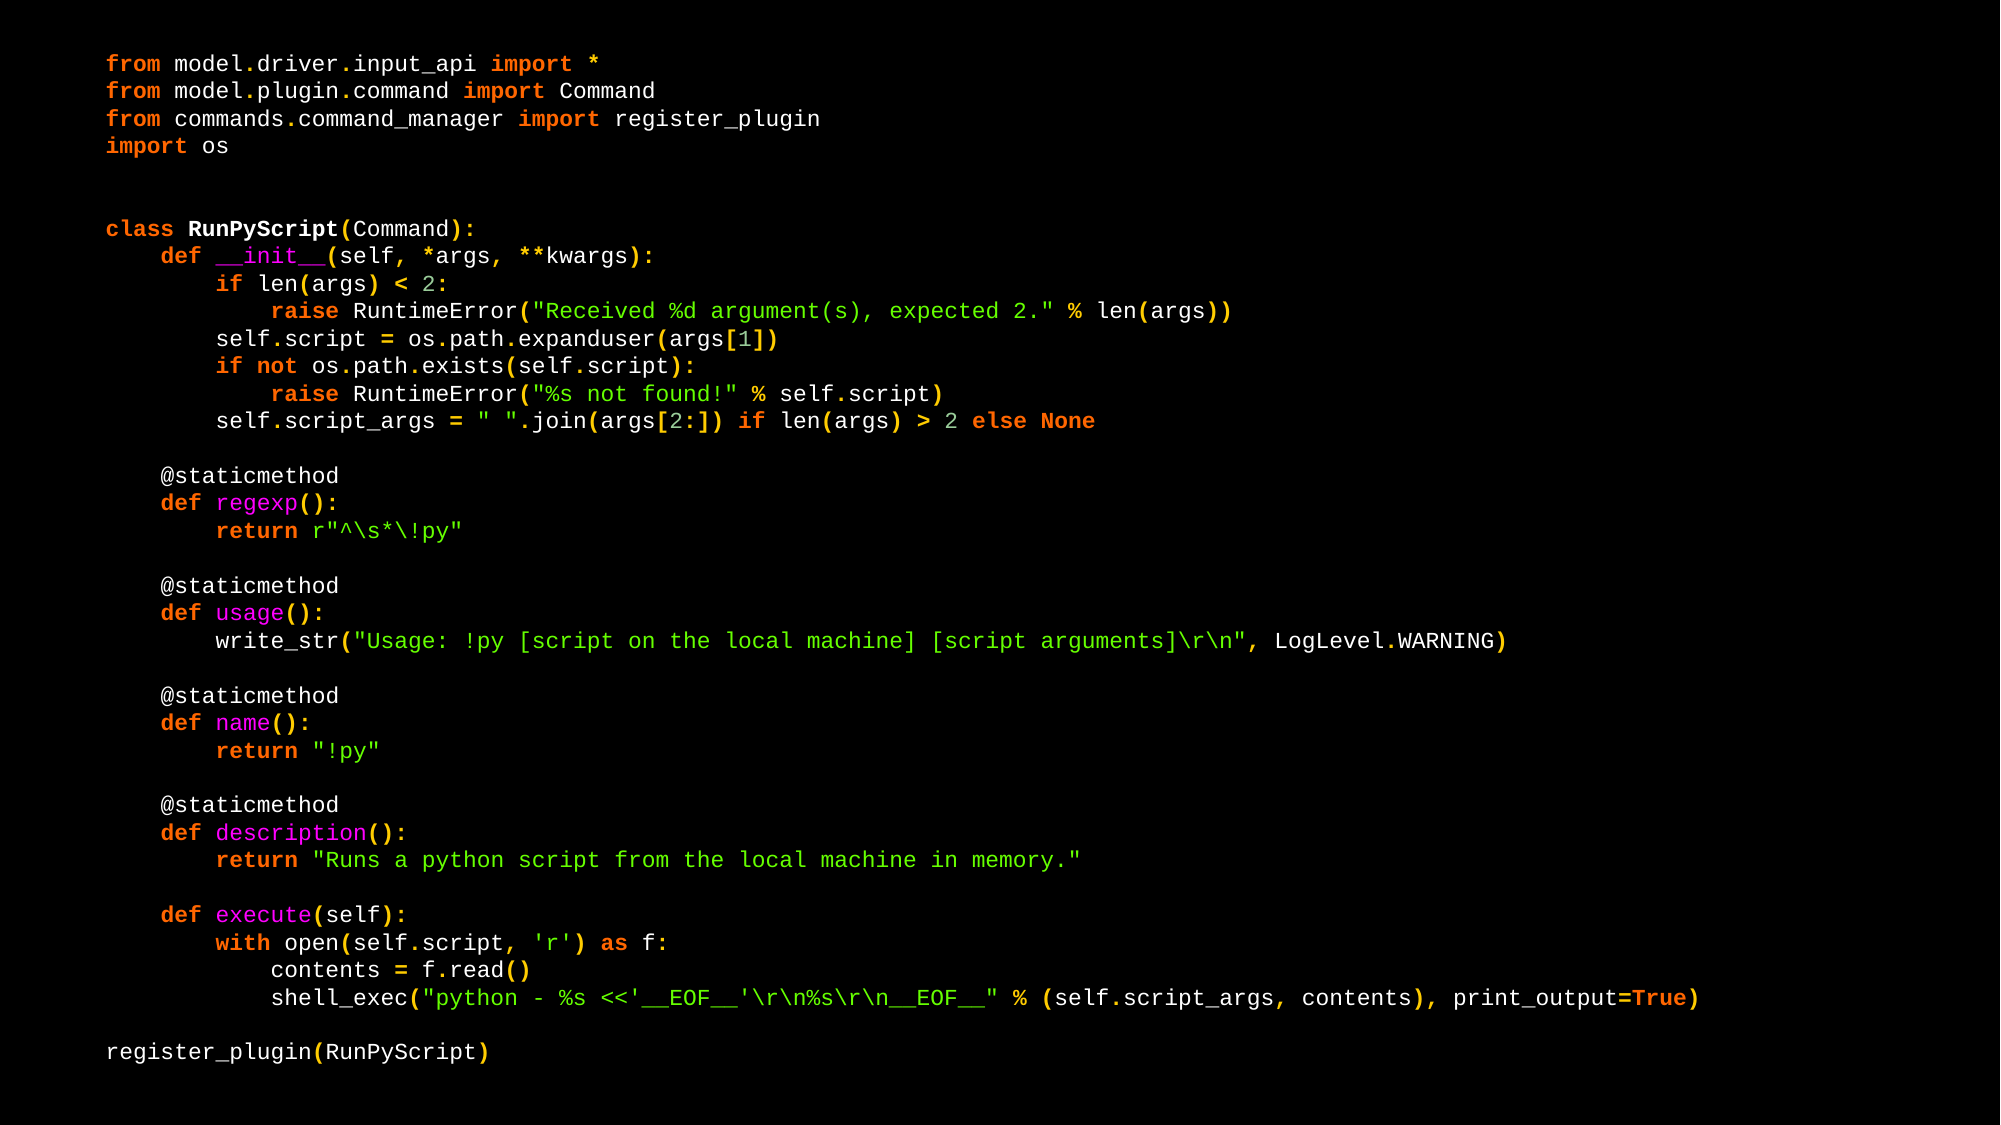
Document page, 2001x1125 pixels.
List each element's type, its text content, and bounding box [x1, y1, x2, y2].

text_box from model.driver.input_api import * from model.plugin.command import Command from commands.command_manager import register_plugin import os class RunPyScript(Command): def __init__(self, *args, **kwargs): if len(args) < 2: raise RuntimeError("Received %d argument(s), expected 2." % len(args)) self.script = os.path.expanduser(args[1]) if not os.path.exists(self.script): raise RuntimeError("%s not found!" % self.script) self.script_args = " ".join(args[2:]) if len(args) > 2 else None @staticmethod def regexp(): return r"^\s*\!py" @staticmethod def usage(): write_str("Usage: !py [script on the local machine] [script arguments]\r\n", LogLevel.WARNING) @staticmethod def name(): return "!py" @staticmethod def description(): return "Runs a python script from the local machine in memory." def execute(self): with open(self.script, 'r') as f: contents = f.read() shell_exec("python - %s <<'__EOF__'\r\n%s\r\n__EOF__" % (self.script_args, contents), print_output=True) register_plugin(RunPyScript) [90, 41, 1957, 1072]
